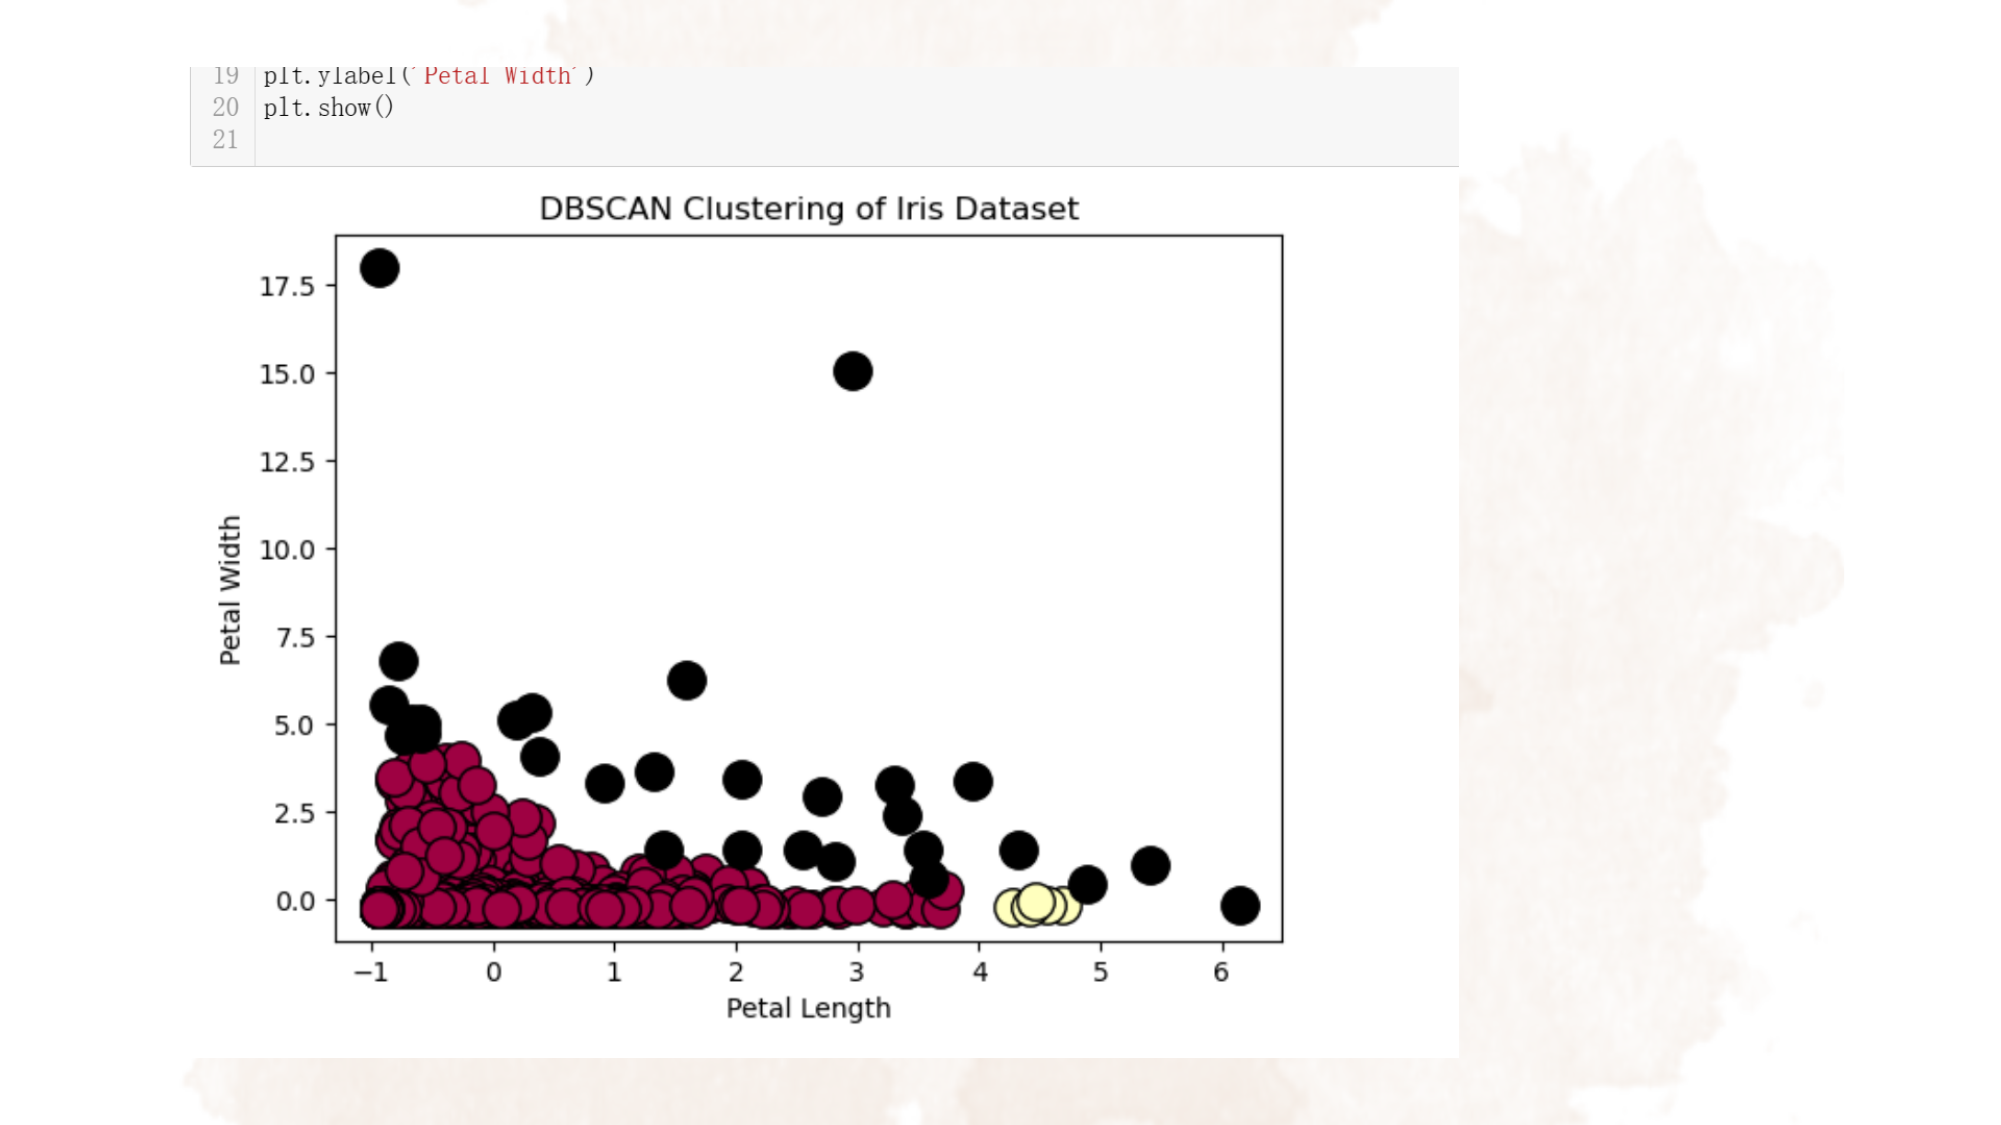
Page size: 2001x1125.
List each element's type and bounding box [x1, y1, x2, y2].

picture [117, 0, 1845, 1125]
